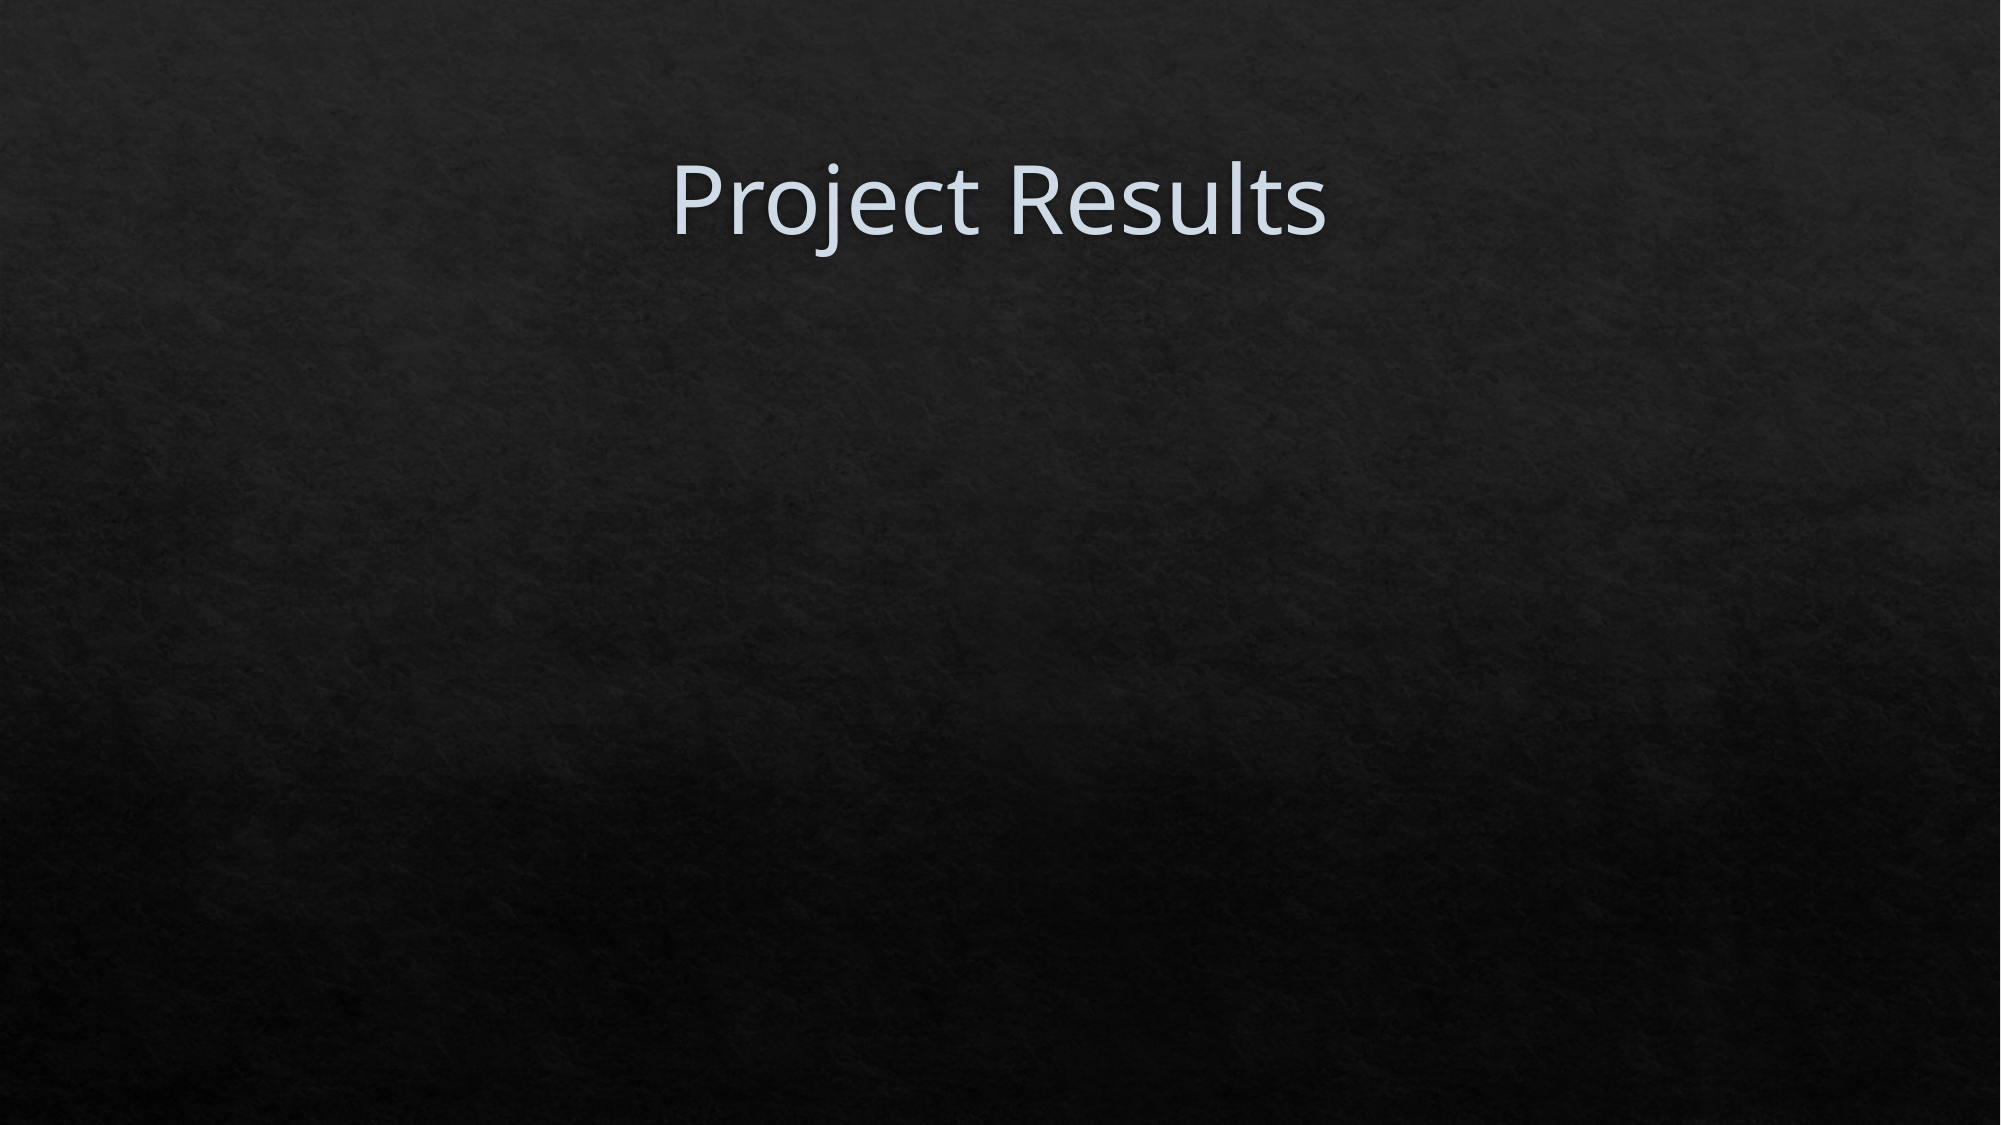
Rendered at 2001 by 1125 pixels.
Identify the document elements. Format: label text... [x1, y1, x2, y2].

title Project Results [149, 99, 1849, 307]
